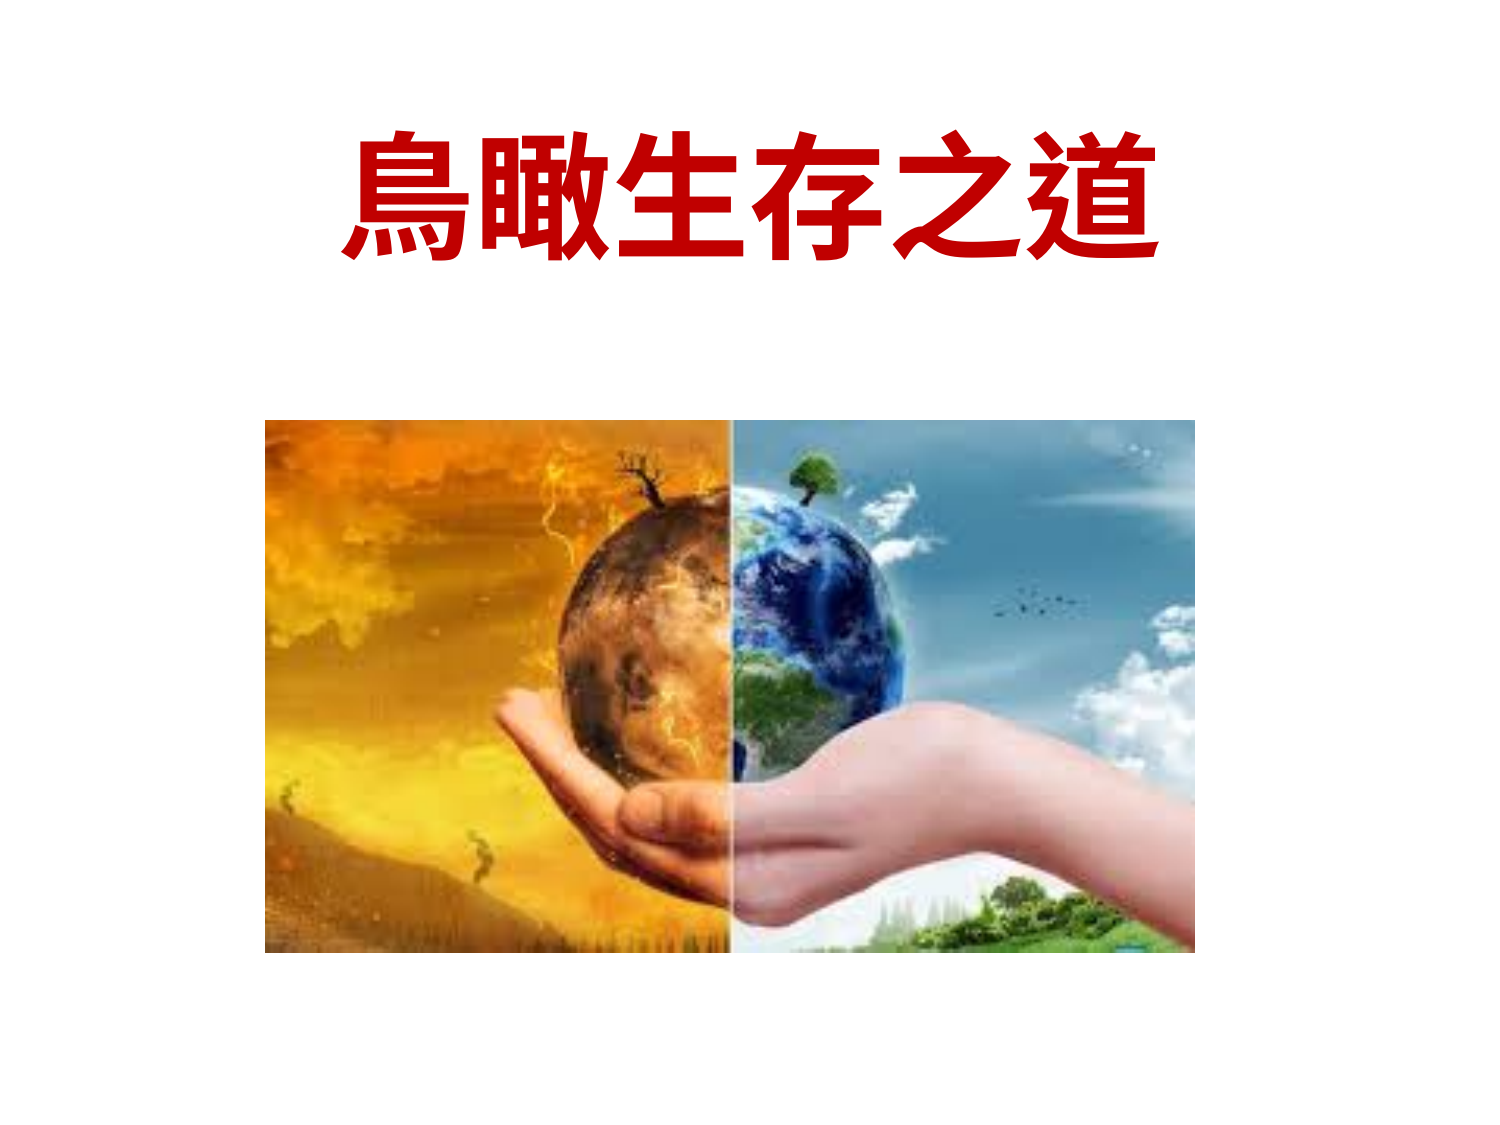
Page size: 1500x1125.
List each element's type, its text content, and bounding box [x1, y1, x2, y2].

picture [265, 420, 1195, 953]
title 鳥瞰生存之道 [112, 99, 1388, 288]
